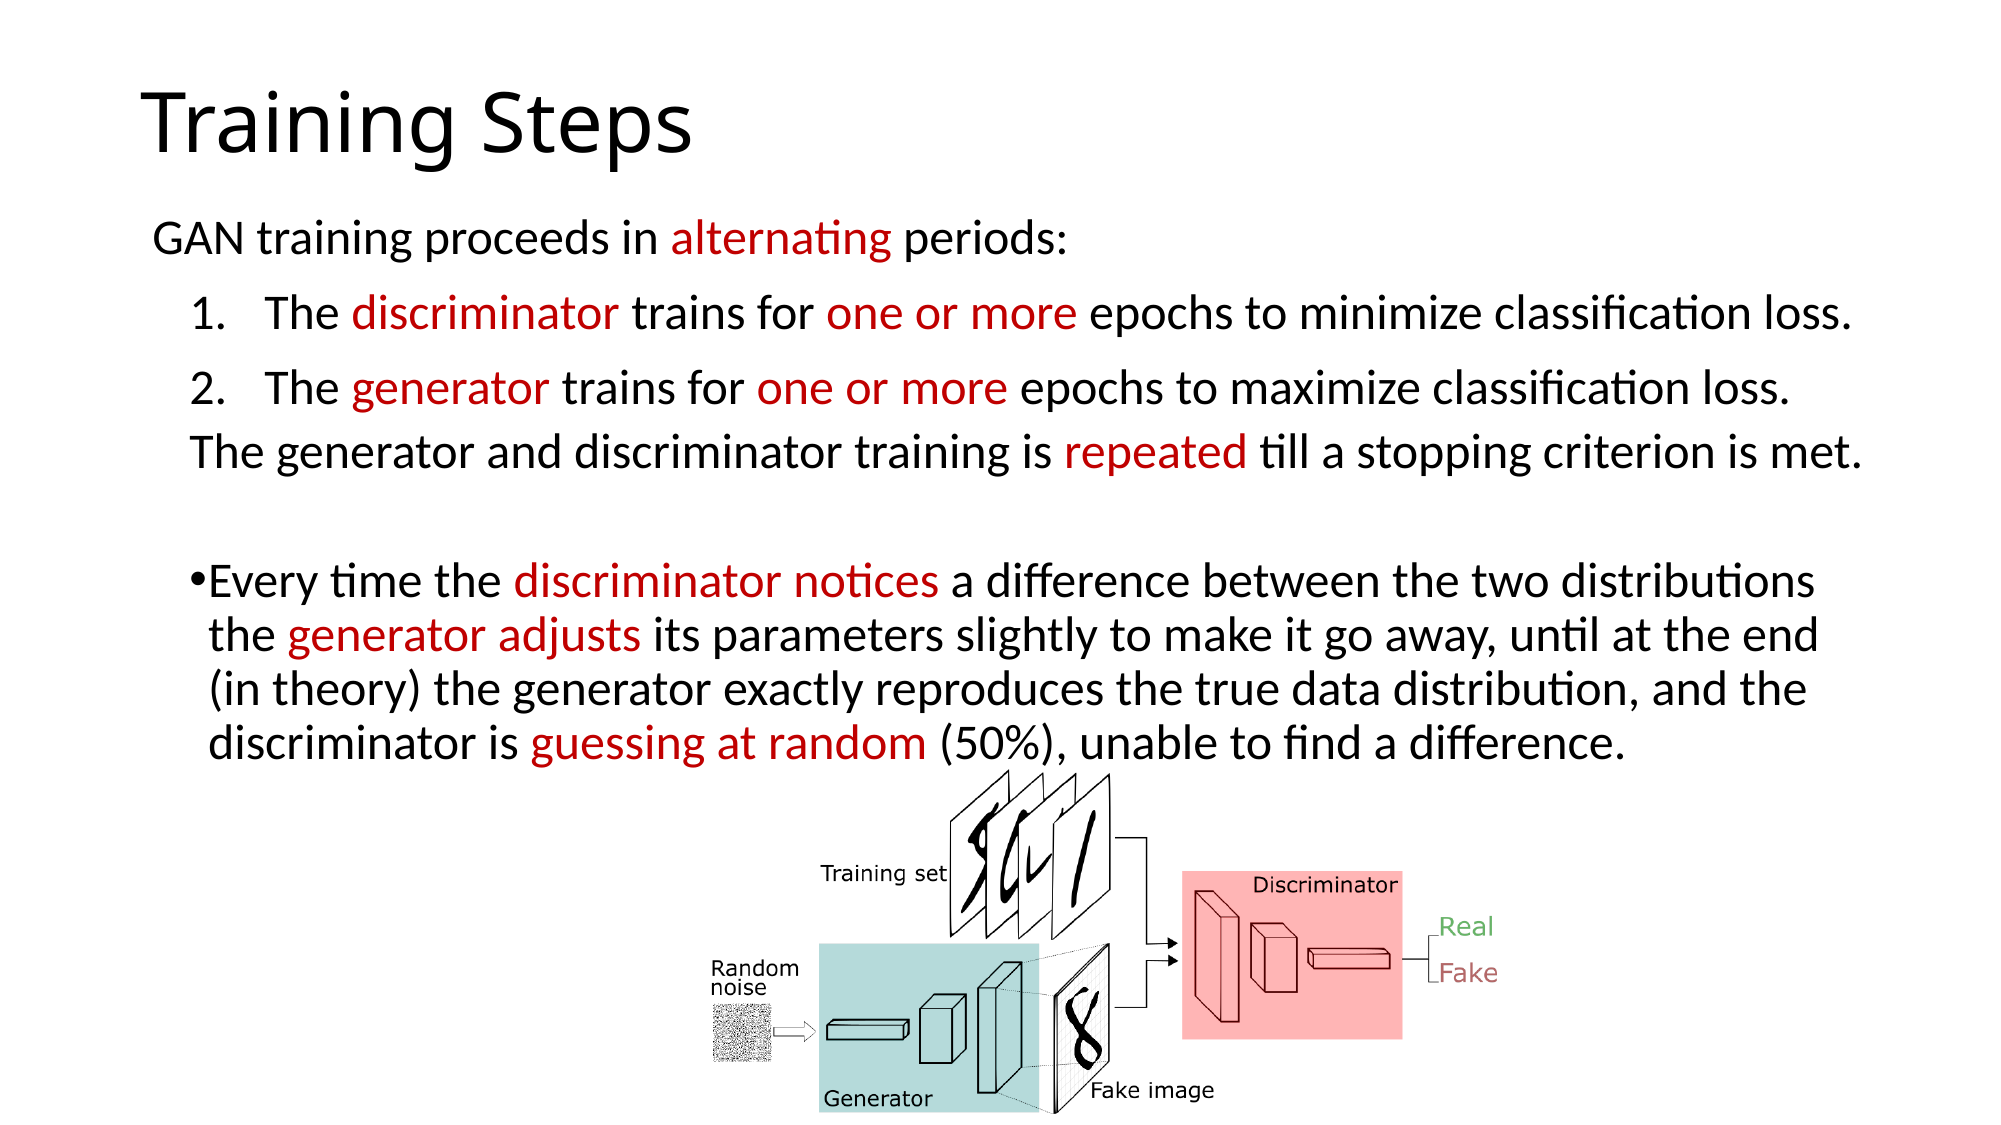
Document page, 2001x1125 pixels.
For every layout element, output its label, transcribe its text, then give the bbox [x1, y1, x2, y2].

list GAN training proceeds in alternating periods: The discriminator trains for one or more epochs to minimize classification loss. The generator trains for one or more epochs to maximize classification loss. The generator and discriminator training is repeated till a stopping criterion is met. Every time the discriminator notices a difference between the two distributions the generator adjusts its parameters slightly to make it go away, until at the end (in theory) the generator exactly reproduces the true data distribution, and the discriminator is guessing at random (50%), unable to find a difference. [137, 203, 1895, 918]
picture [707, 769, 1497, 1114]
title Training Steps [125, 17, 1851, 235]
